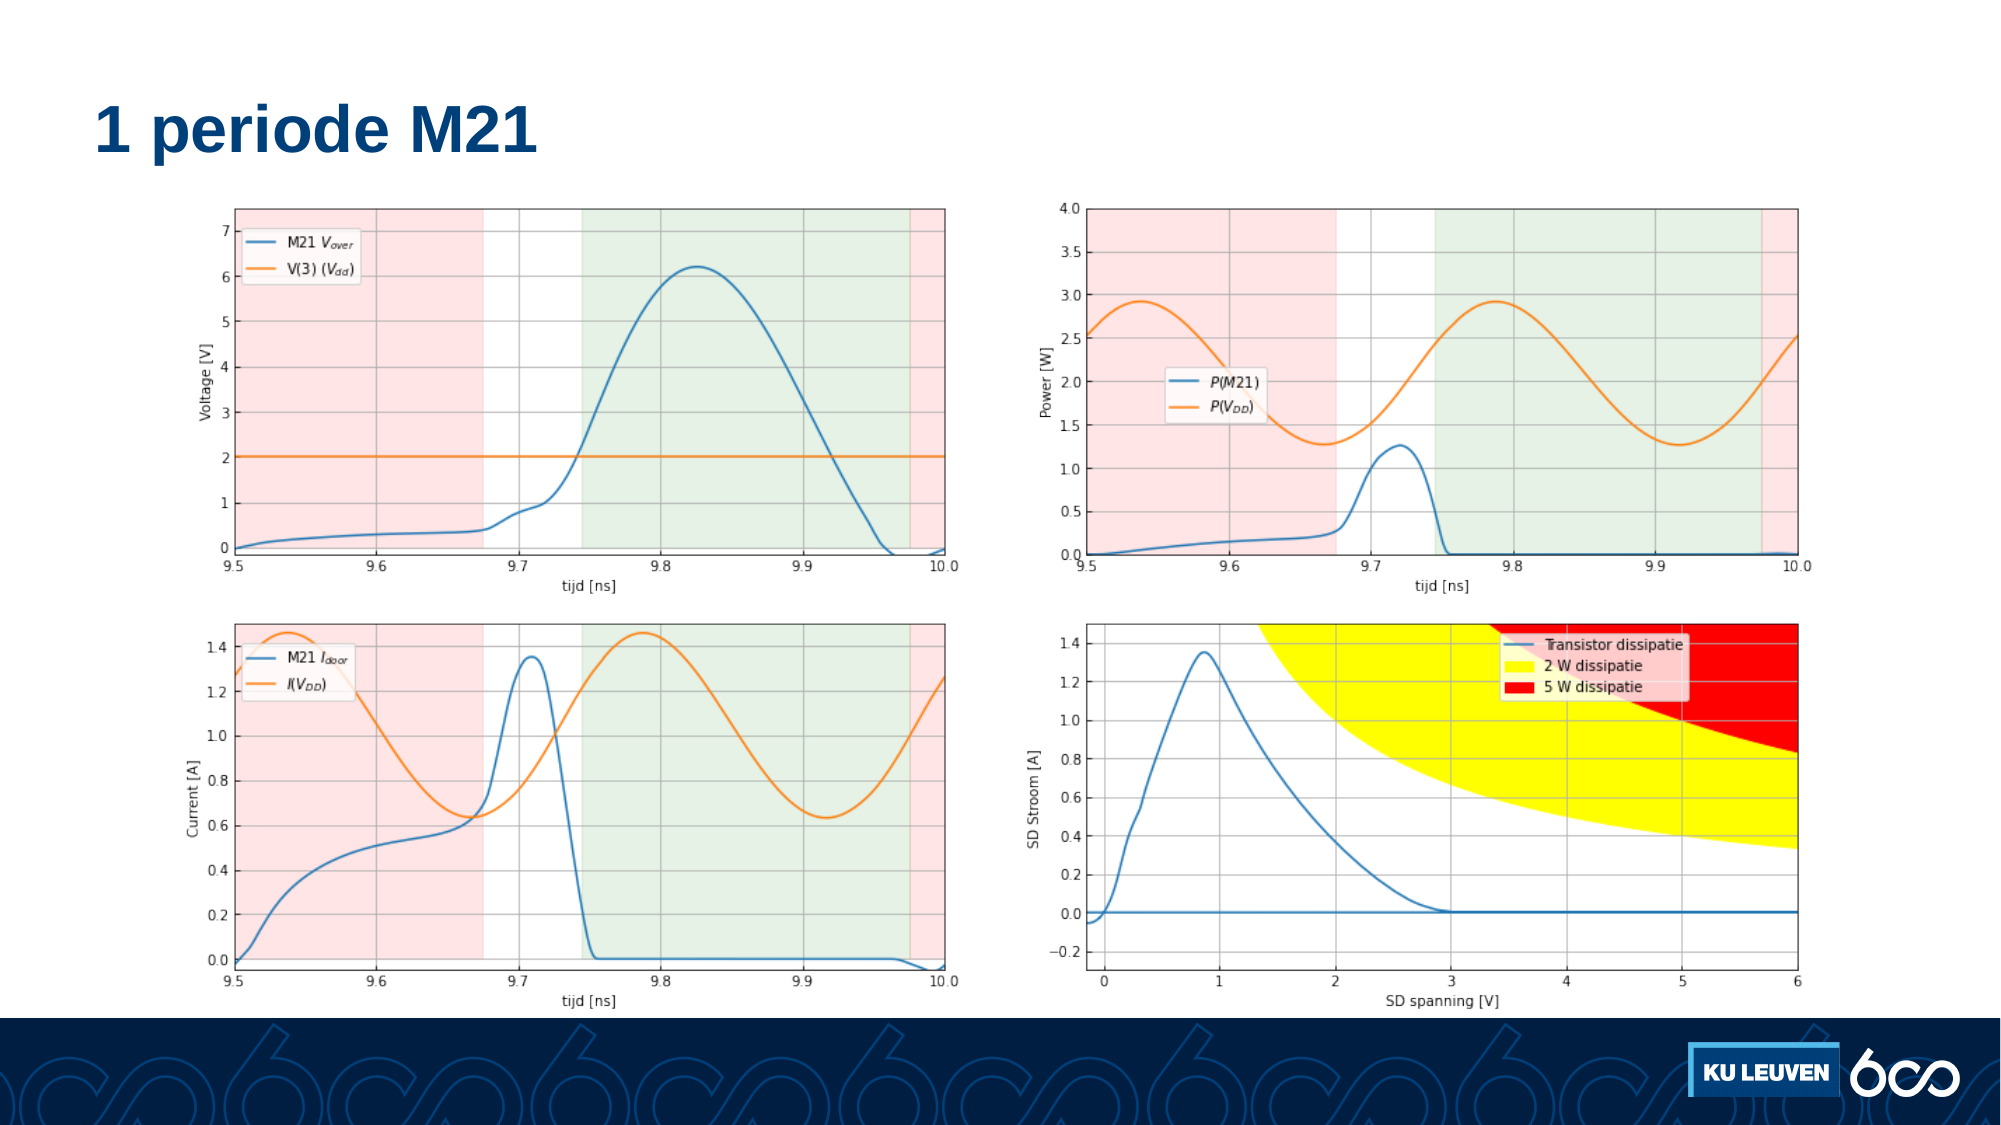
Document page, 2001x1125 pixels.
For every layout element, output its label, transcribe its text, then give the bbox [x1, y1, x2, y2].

picture [0, 193, 2001, 1125]
title 1 periode M21 [94, 94, 1906, 201]
